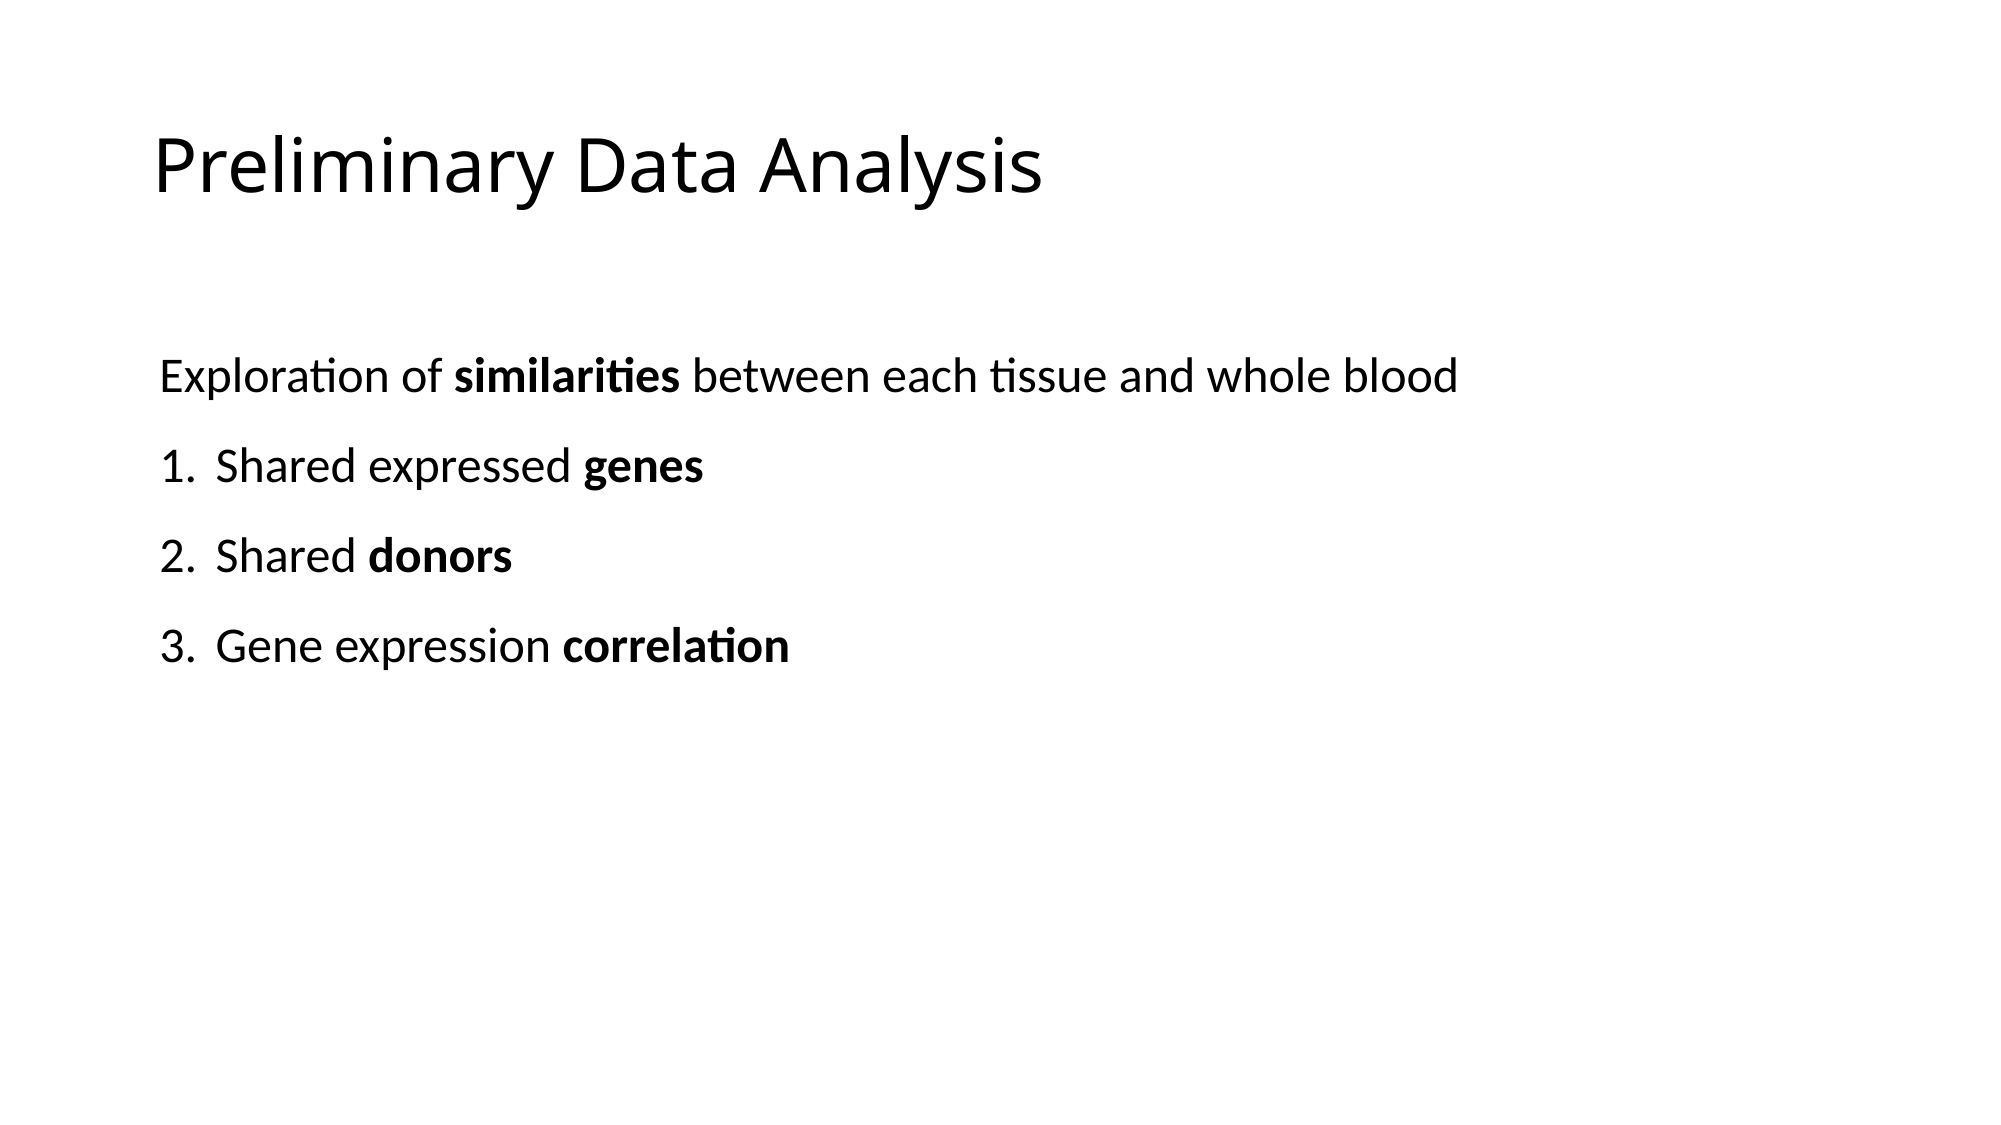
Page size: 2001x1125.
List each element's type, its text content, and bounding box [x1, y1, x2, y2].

title Preliminary Data Analysis [137, 59, 1863, 278]
text_box Exploration of similarities between each tissue and whole blood Shared expressed genes Shared donors Gene expression correlation [144, 305, 1475, 681]
